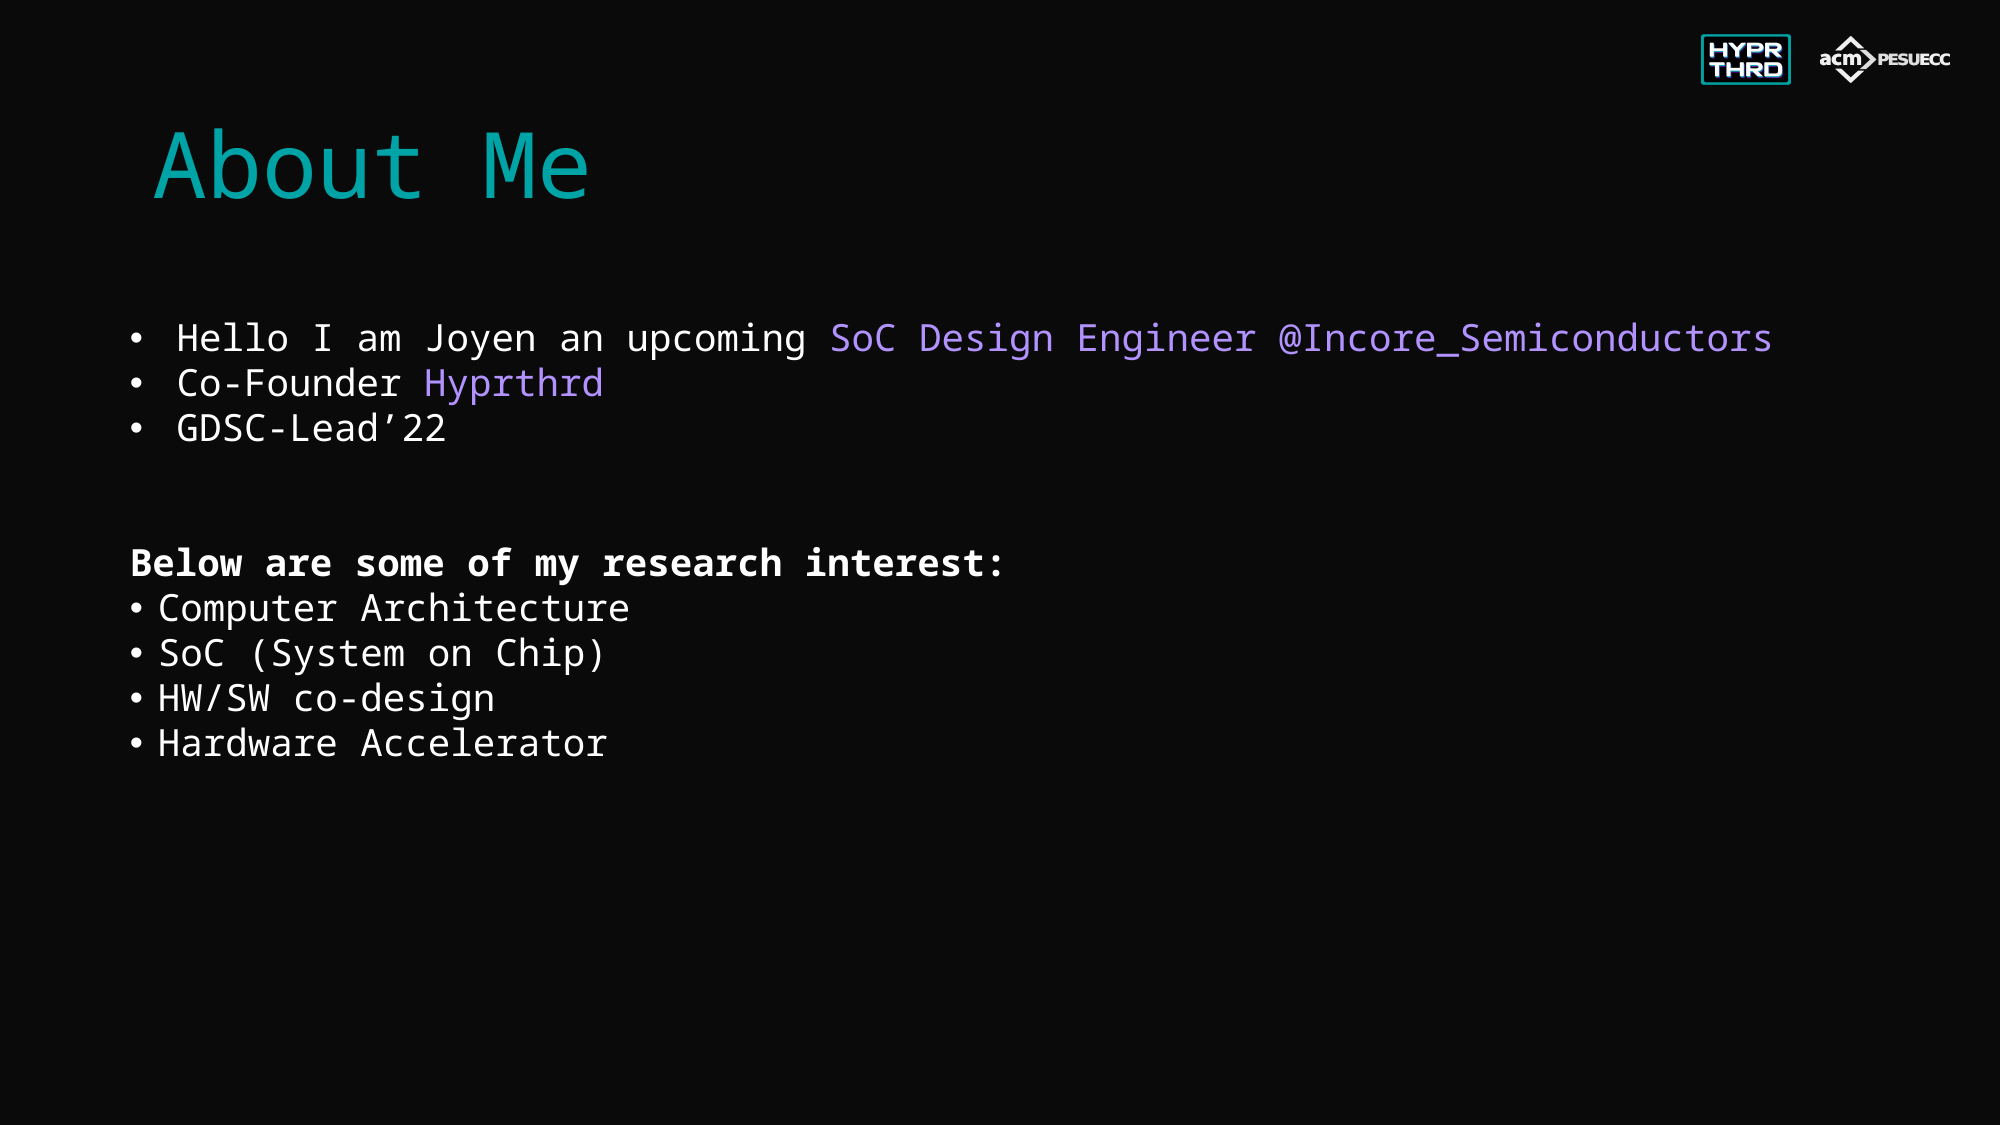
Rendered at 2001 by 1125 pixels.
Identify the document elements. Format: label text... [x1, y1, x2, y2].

picture [1696, 30, 1796, 89]
title About Me [137, 59, 1863, 278]
text_box Hello I am Joyen an upcoming SoC Design Engineer @Incore_Semiconductors Co-Founder Hyprthrd GDSC-Lead’22 Below are some of my research interest: Computer Architecture SoC (System on Chip) HW/SW co-design Hardware Accelerator [115, 307, 1805, 817]
picture [1820, 36, 1950, 83]
